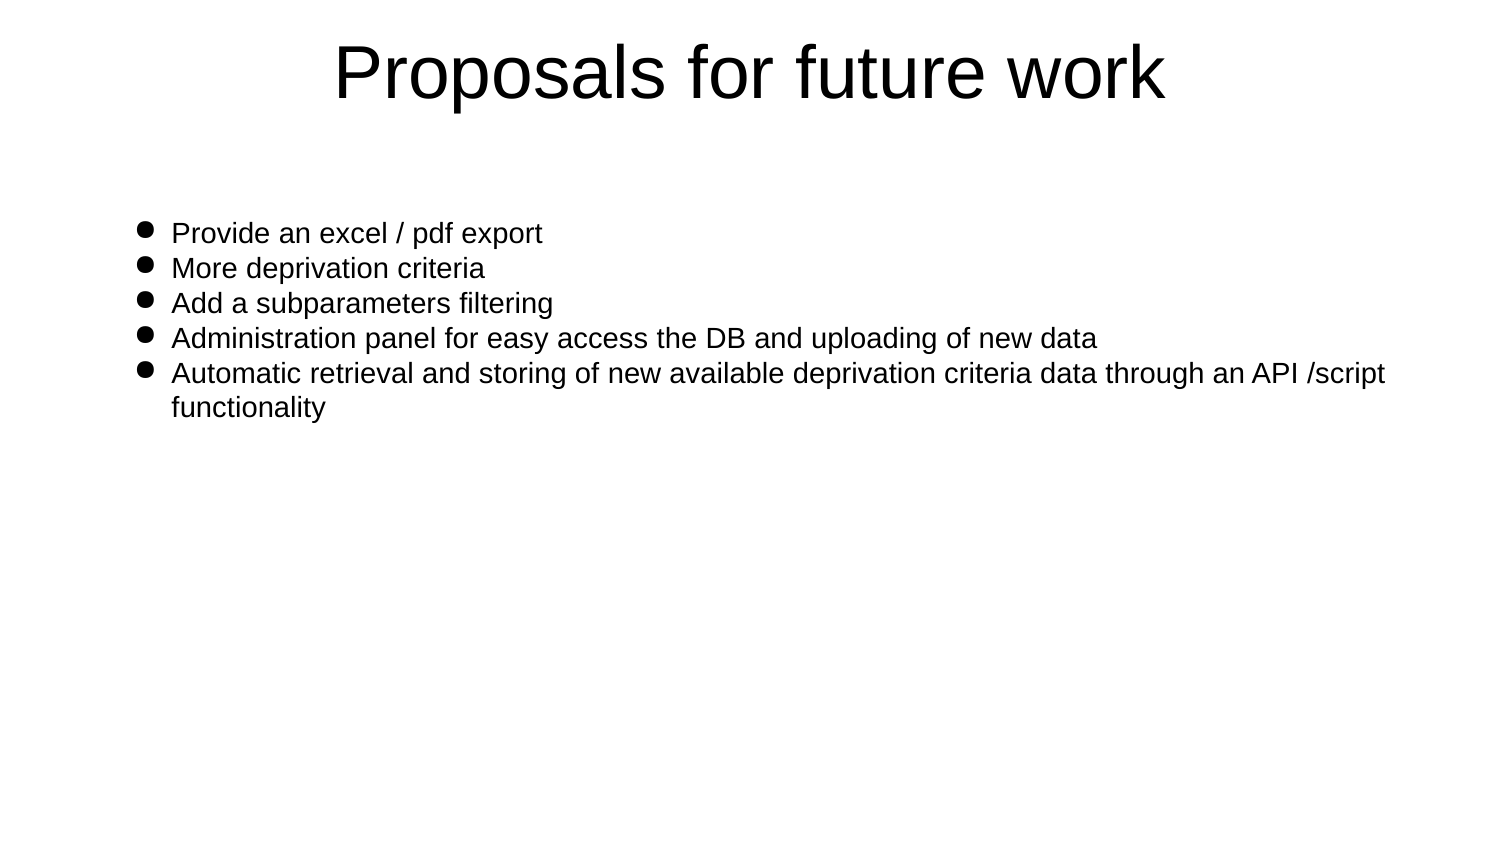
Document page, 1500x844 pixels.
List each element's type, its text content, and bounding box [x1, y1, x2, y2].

title Proposals for future work [51, 0, 1449, 139]
text_box Provide an excel / pdf export More deprivation criteria Add a subparameters filtering Administration panel for easy access the DB and uploading of new data Automatic retrieval and storing of new available deprivation criteria data through an API /script functionality [81, 199, 1449, 772]
